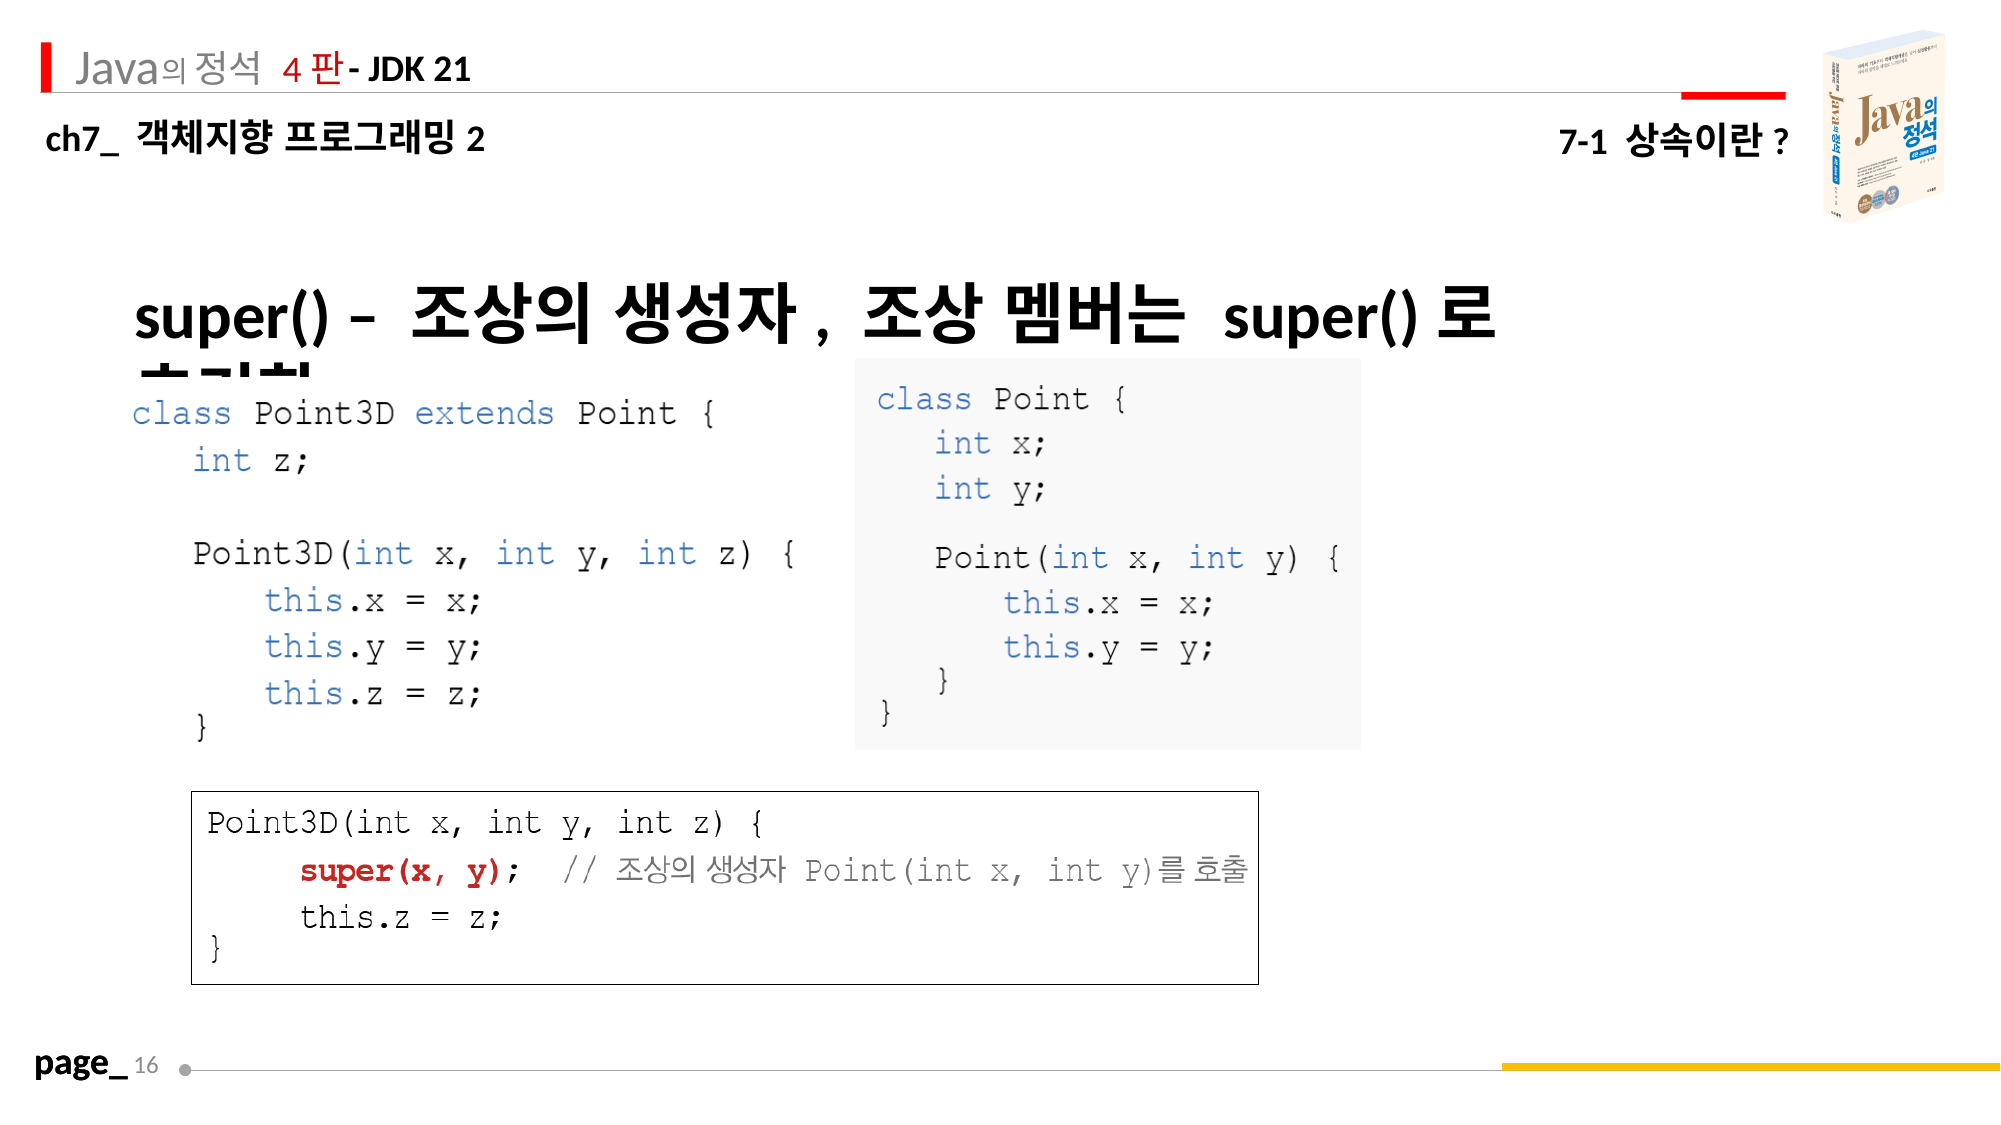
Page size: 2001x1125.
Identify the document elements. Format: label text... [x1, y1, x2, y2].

picture [105, 377, 820, 766]
picture [855, 358, 1361, 750]
text_box page_ [19, 1030, 145, 1090]
slide_number 16 [106, 1033, 174, 1094]
text_box super() – 조상의 생성자, 조상 멤버는 super()로 초기화 [119, 264, 1700, 439]
picture [1819, 26, 1950, 228]
picture [191, 790, 1259, 985]
text_box 7-1 상속이란? [1415, 109, 1805, 169]
